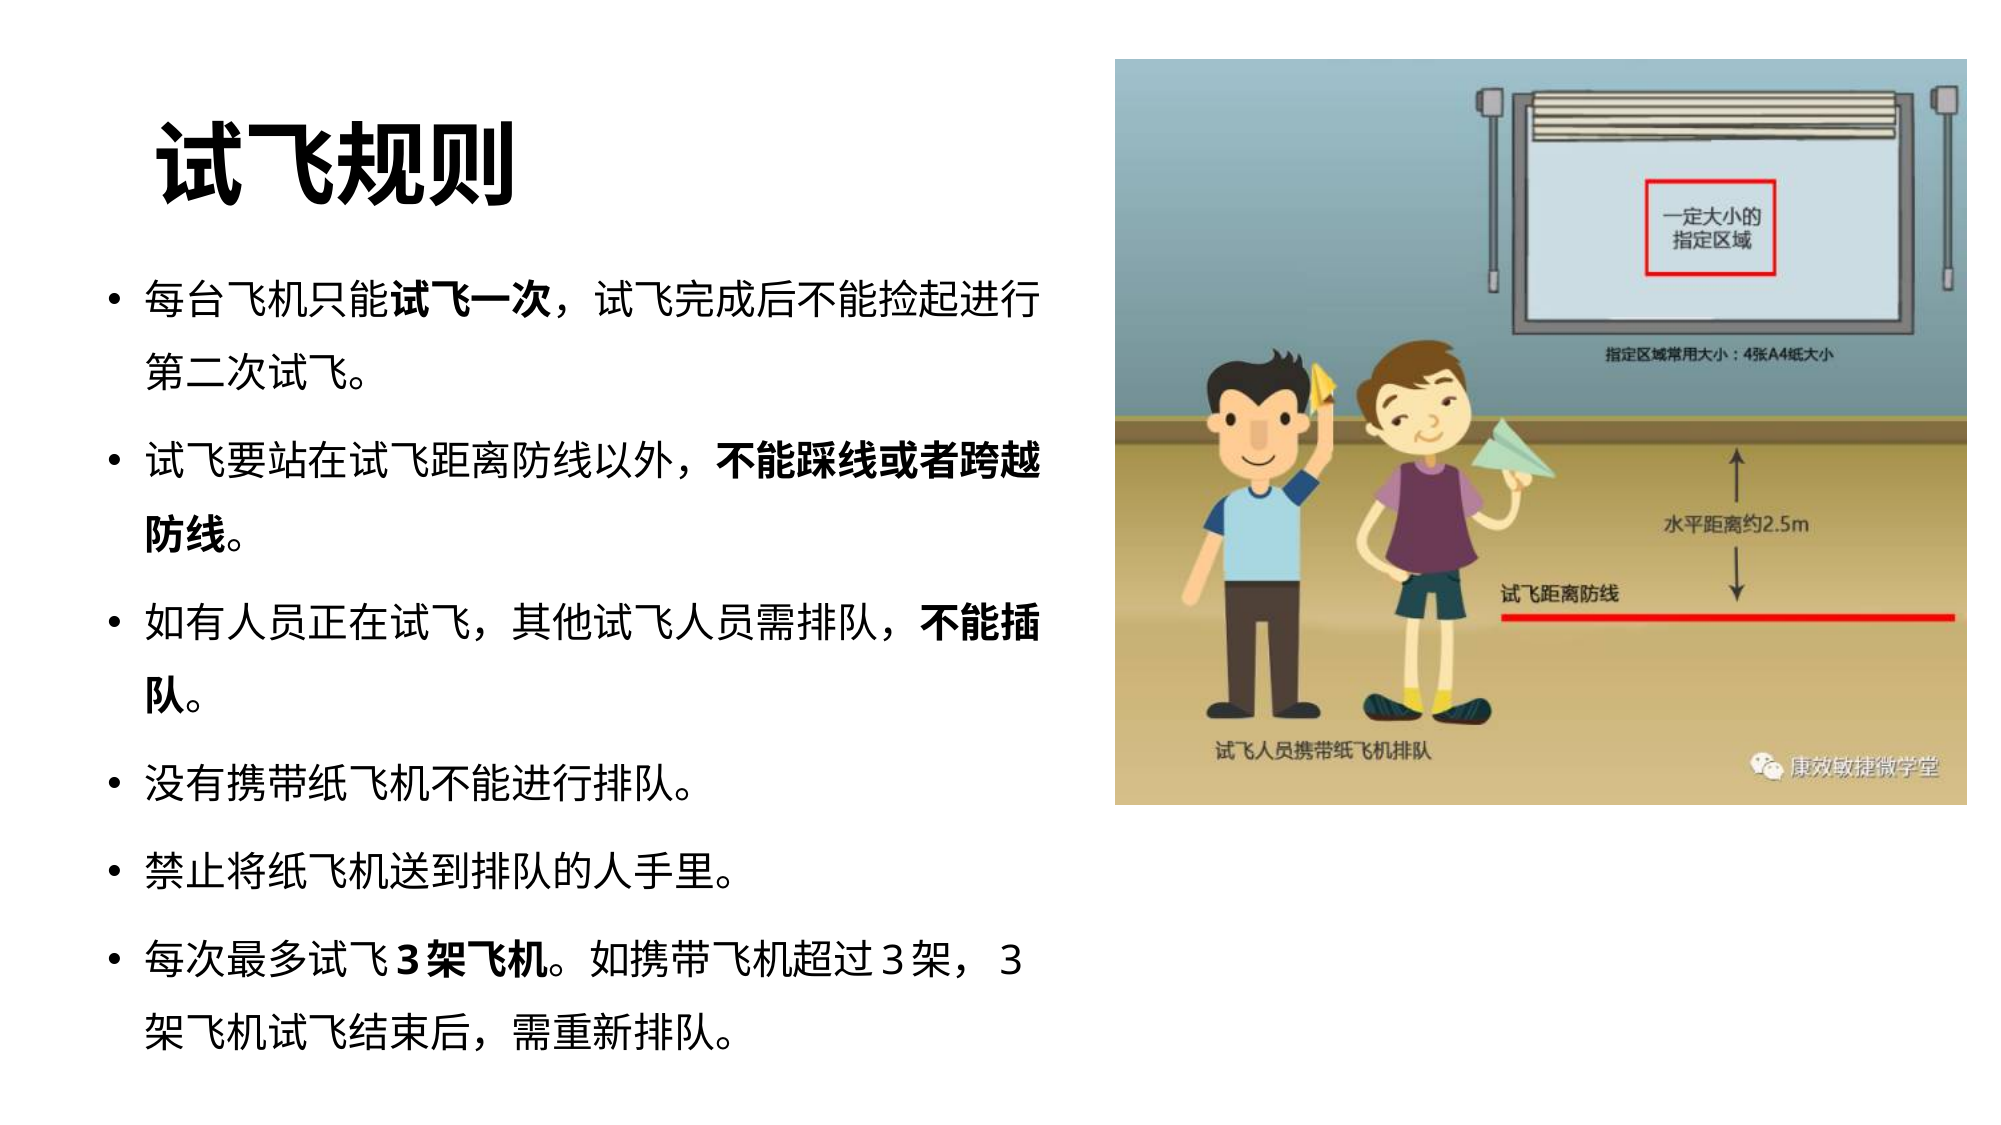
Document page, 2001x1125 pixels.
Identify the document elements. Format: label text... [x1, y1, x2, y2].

picture [1115, 59, 1967, 805]
list 每台飞机只能试飞一次，试飞完成后不能捡起进行第二次试飞。 试飞要站在试飞距离防线以外，不能踩线或者跨越防线。 如有人员正在试飞，其他试飞人员需排队，不能插队。 没有携带纸飞机不能进行排队。 禁止将纸飞机送到排队的人手里。 每次最多试飞3架飞机。如携带飞机超过3架，3架飞机试飞结束后，需重新排队。 [92, 241, 1080, 1074]
title 试飞规则 [137, 59, 1115, 278]
